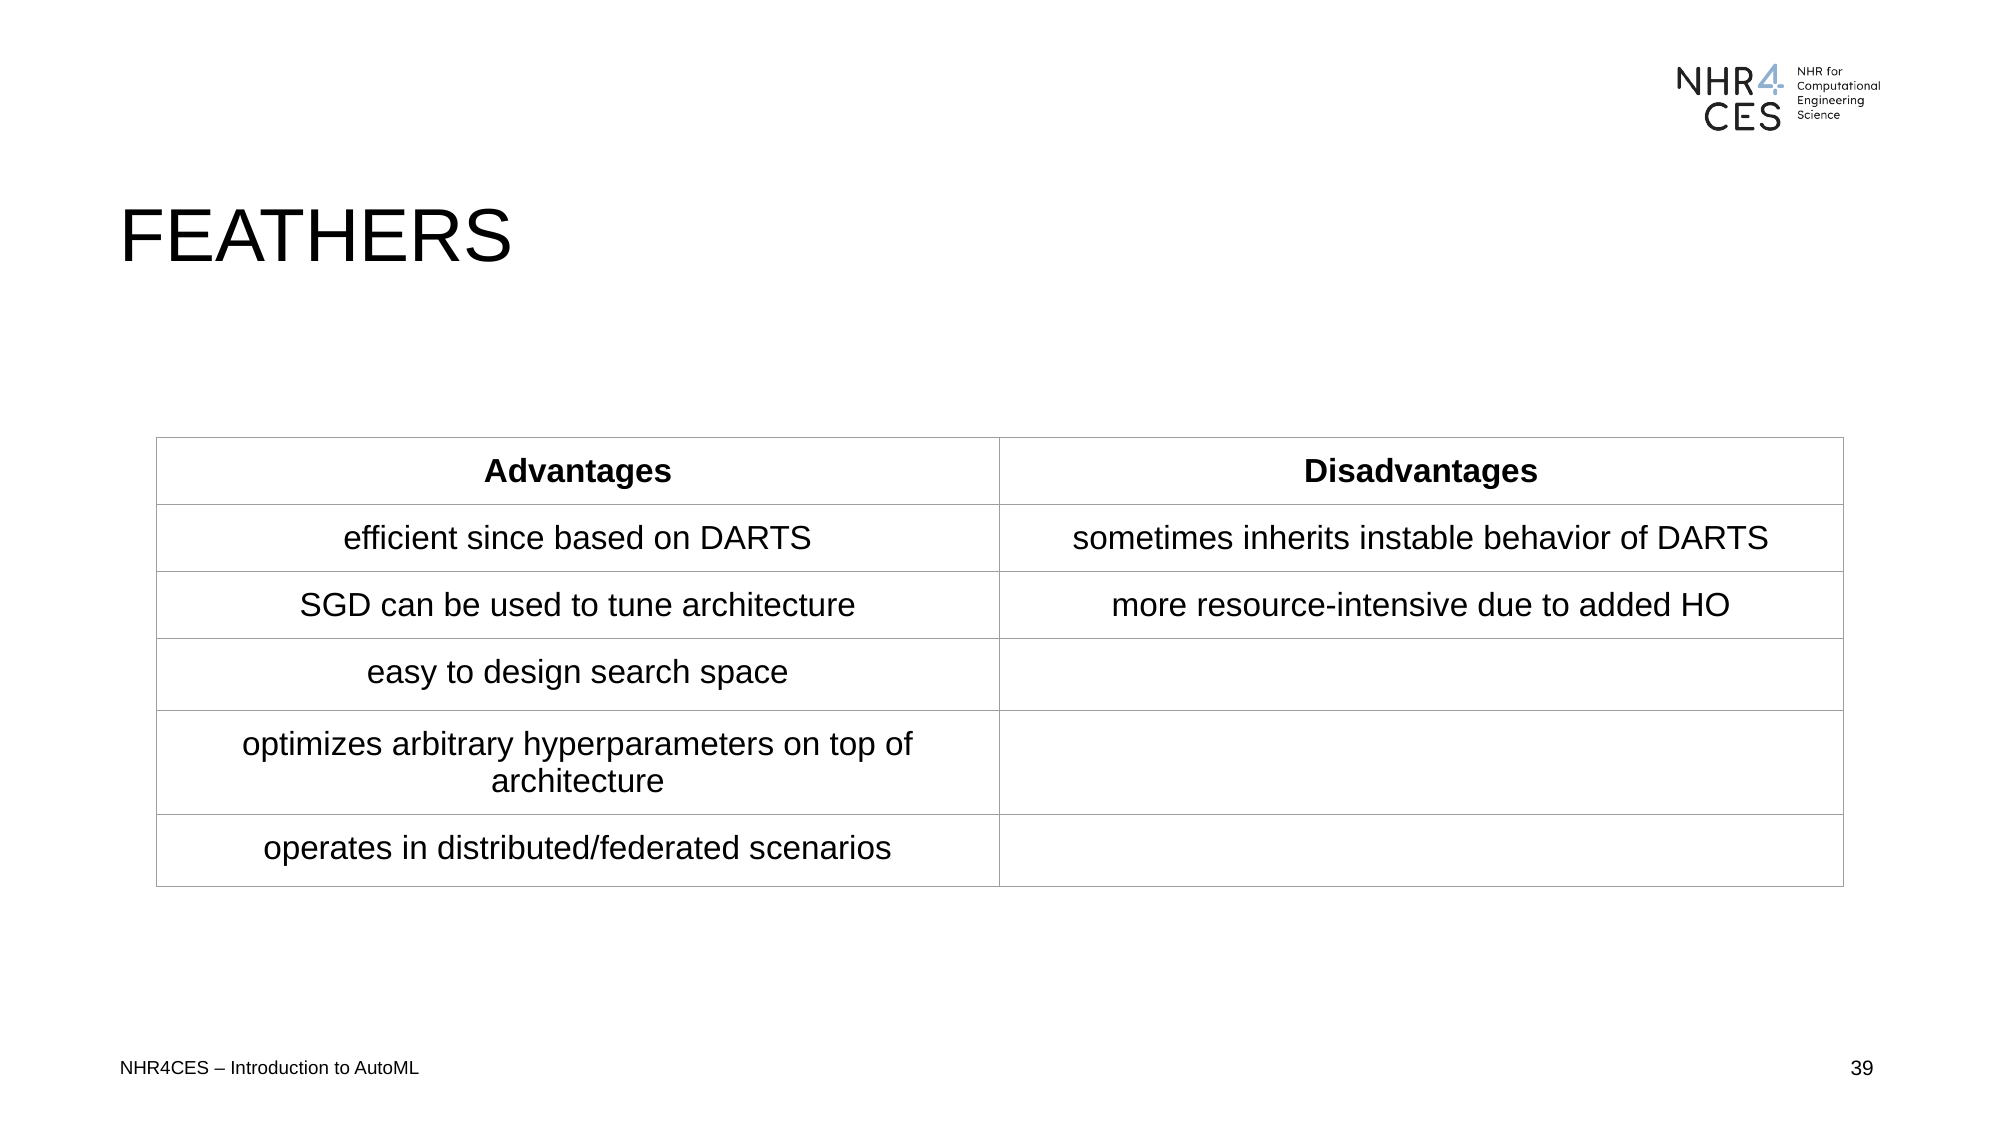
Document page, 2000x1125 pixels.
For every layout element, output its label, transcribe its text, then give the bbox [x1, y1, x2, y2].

table_header Advantages [157, 438, 999, 504]
table_cell operates in distributed/federated scenarios [157, 815, 999, 886]
table_cell easy to design search space [157, 639, 999, 710]
table_cell [1000, 815, 1843, 886]
table_cell more resource-intensive due to added HO [1000, 572, 1843, 638]
table_cell [1000, 711, 1843, 814]
table_header Disadvantages [1000, 438, 1843, 504]
table_cell efficient since based on DARTS [157, 505, 999, 571]
table_cell SGD can be used to tune architecture [157, 572, 999, 638]
table_cell optimizes arbitrary hyperparameters on top of architecture [157, 711, 999, 814]
table_cell [1000, 639, 1843, 710]
table_cell sometimes inherits instable behavior of DARTS [1000, 505, 1843, 571]
list FEATHERS [119, 171, 1880, 335]
picture [1656, 45, 1901, 152]
